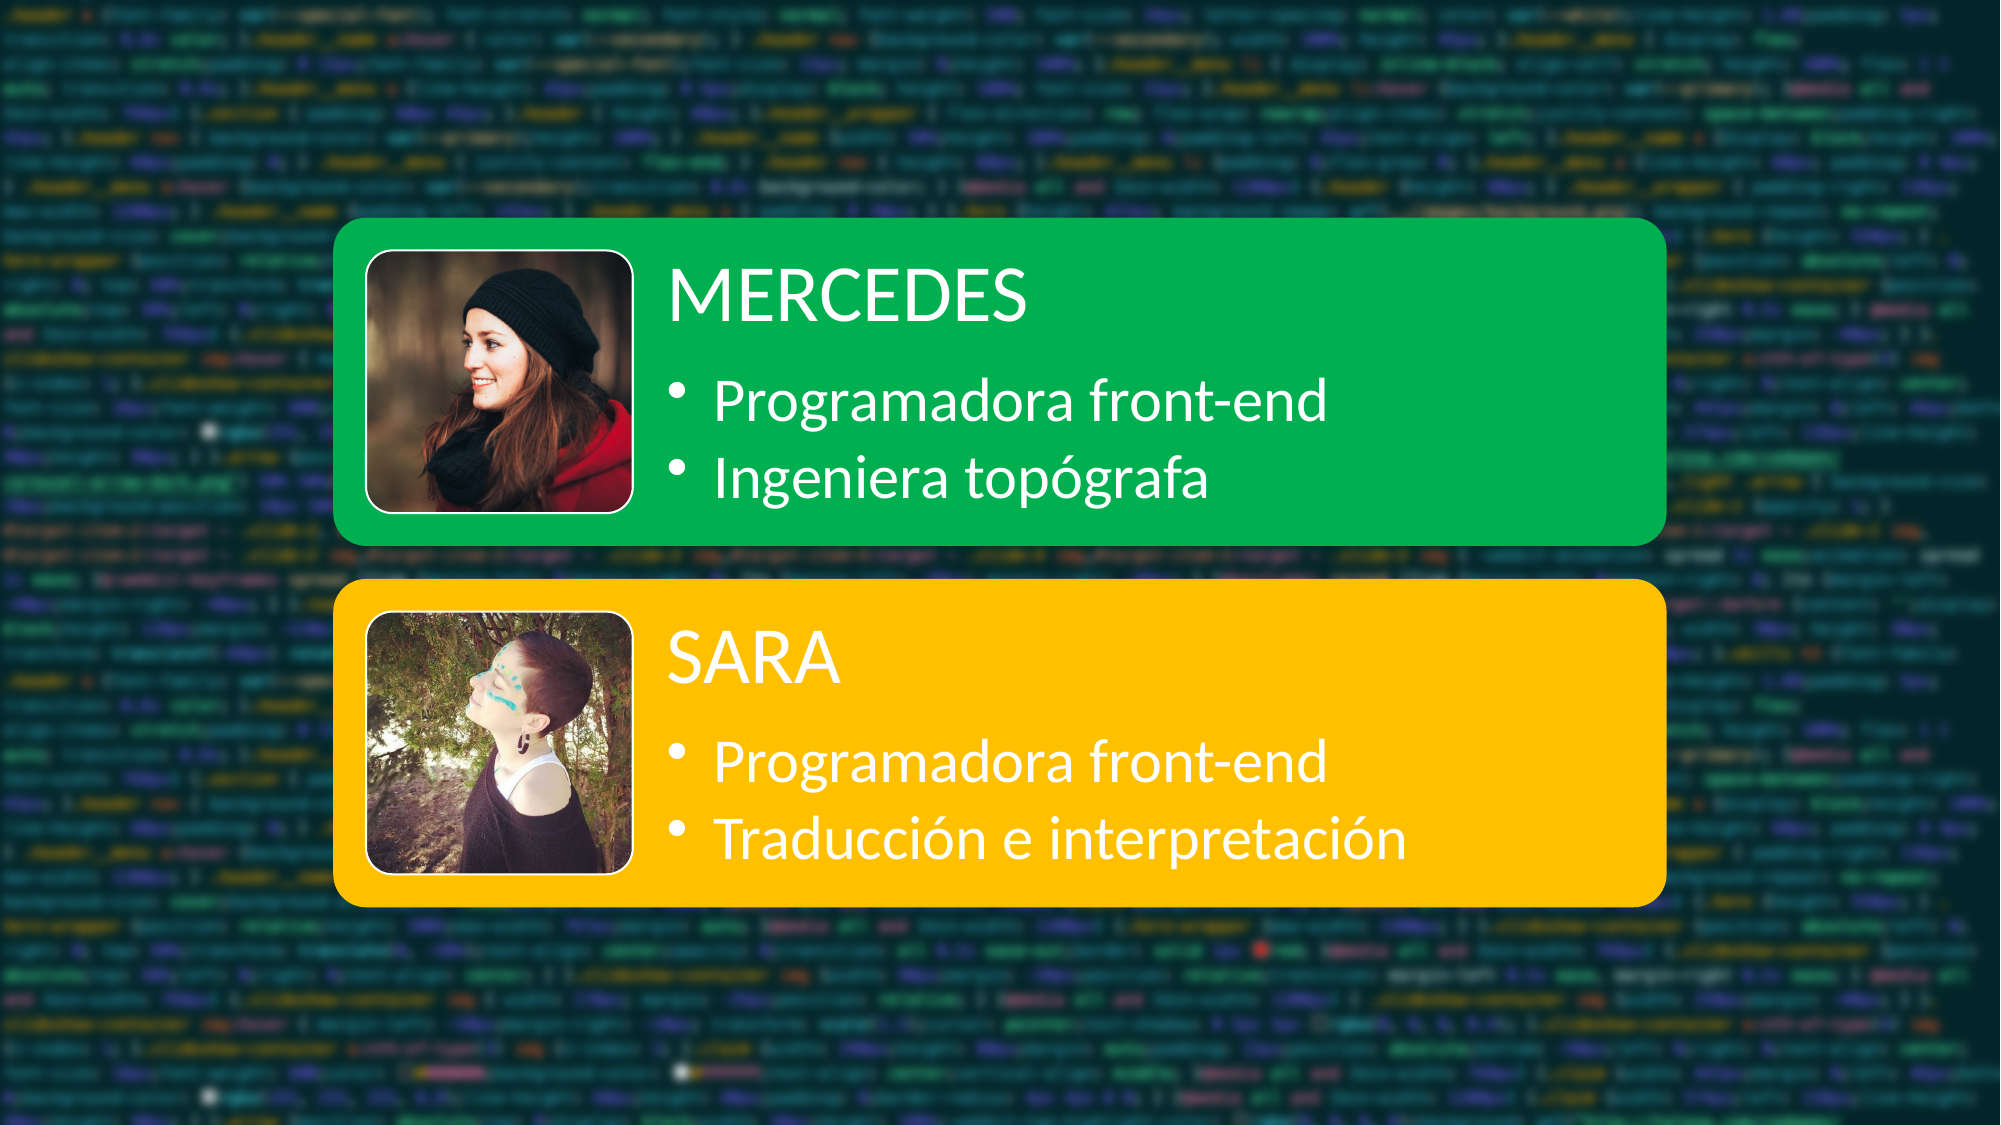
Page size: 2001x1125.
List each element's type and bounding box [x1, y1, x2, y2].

text_box [333, 217, 1667, 908]
picture [0, 0, 2000, 1125]
